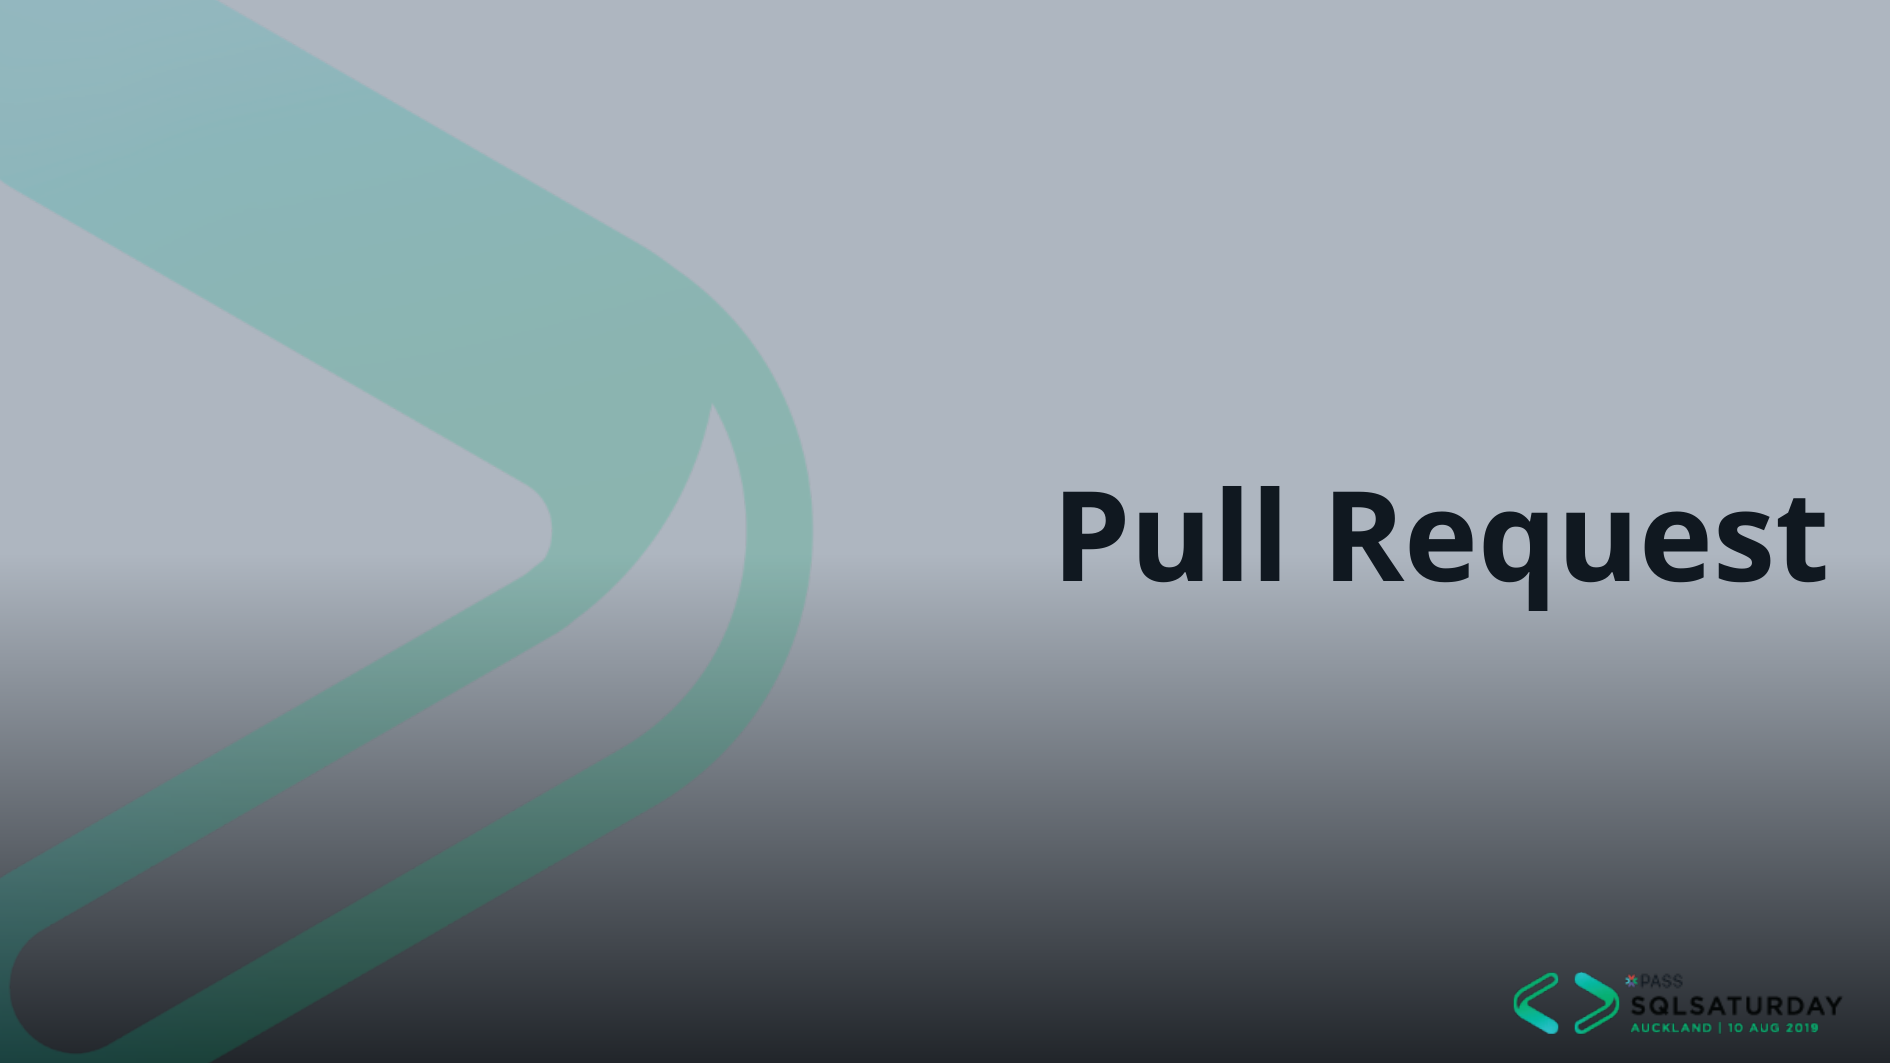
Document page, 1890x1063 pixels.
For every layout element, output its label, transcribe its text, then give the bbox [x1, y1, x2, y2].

title Pull Request [59, 59, 1831, 1004]
picture [1512, 971, 1890, 1036]
